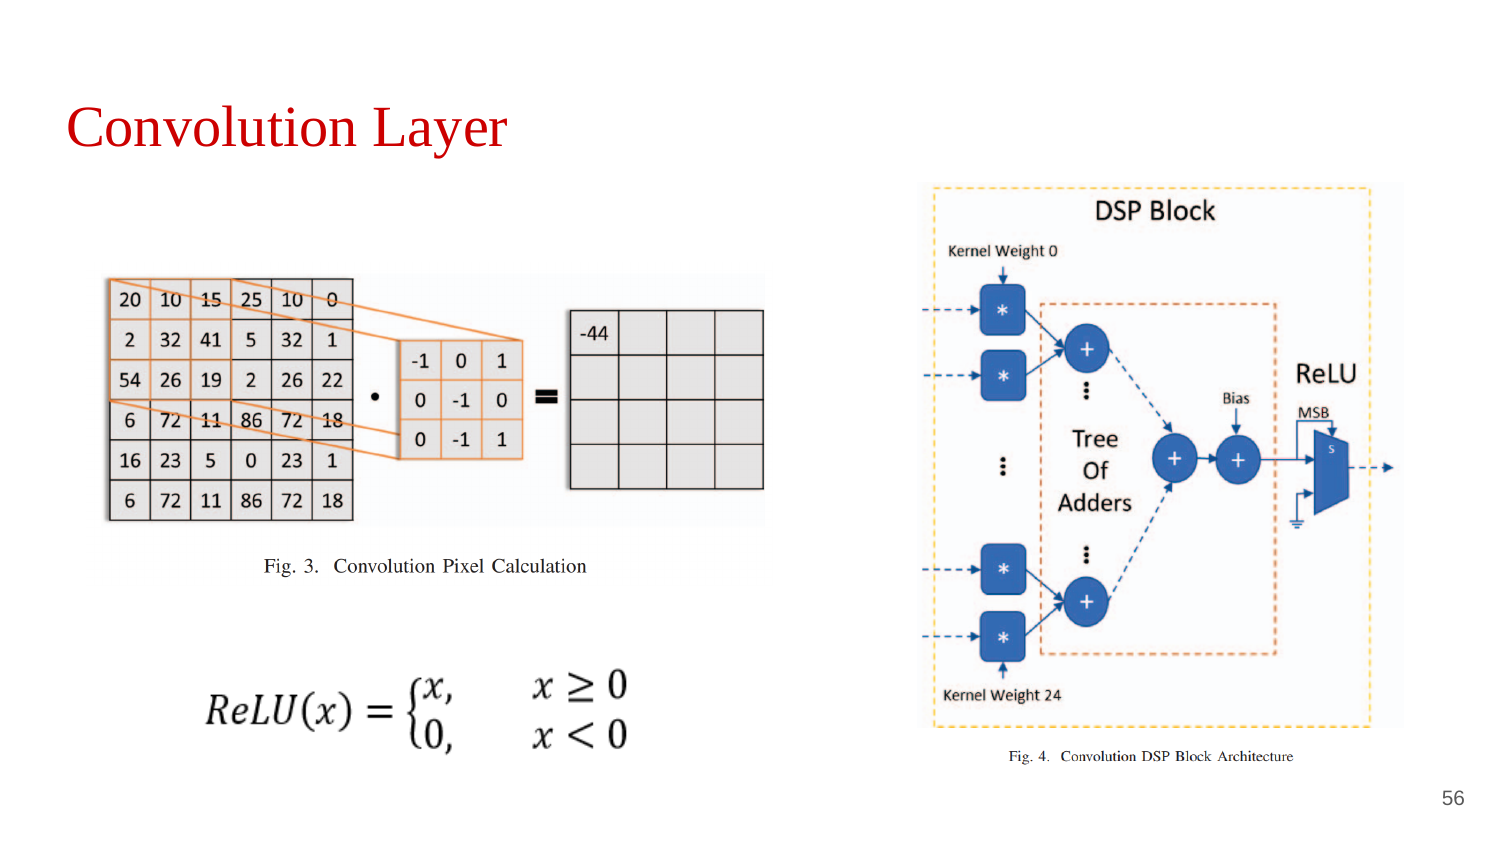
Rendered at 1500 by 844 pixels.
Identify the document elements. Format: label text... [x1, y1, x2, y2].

title Convolution Layer [51, 72, 1449, 167]
picture [86, 261, 774, 587]
picture [188, 635, 672, 799]
slide_number ‹#› [1389, 764, 1480, 830]
picture [917, 182, 1404, 771]
